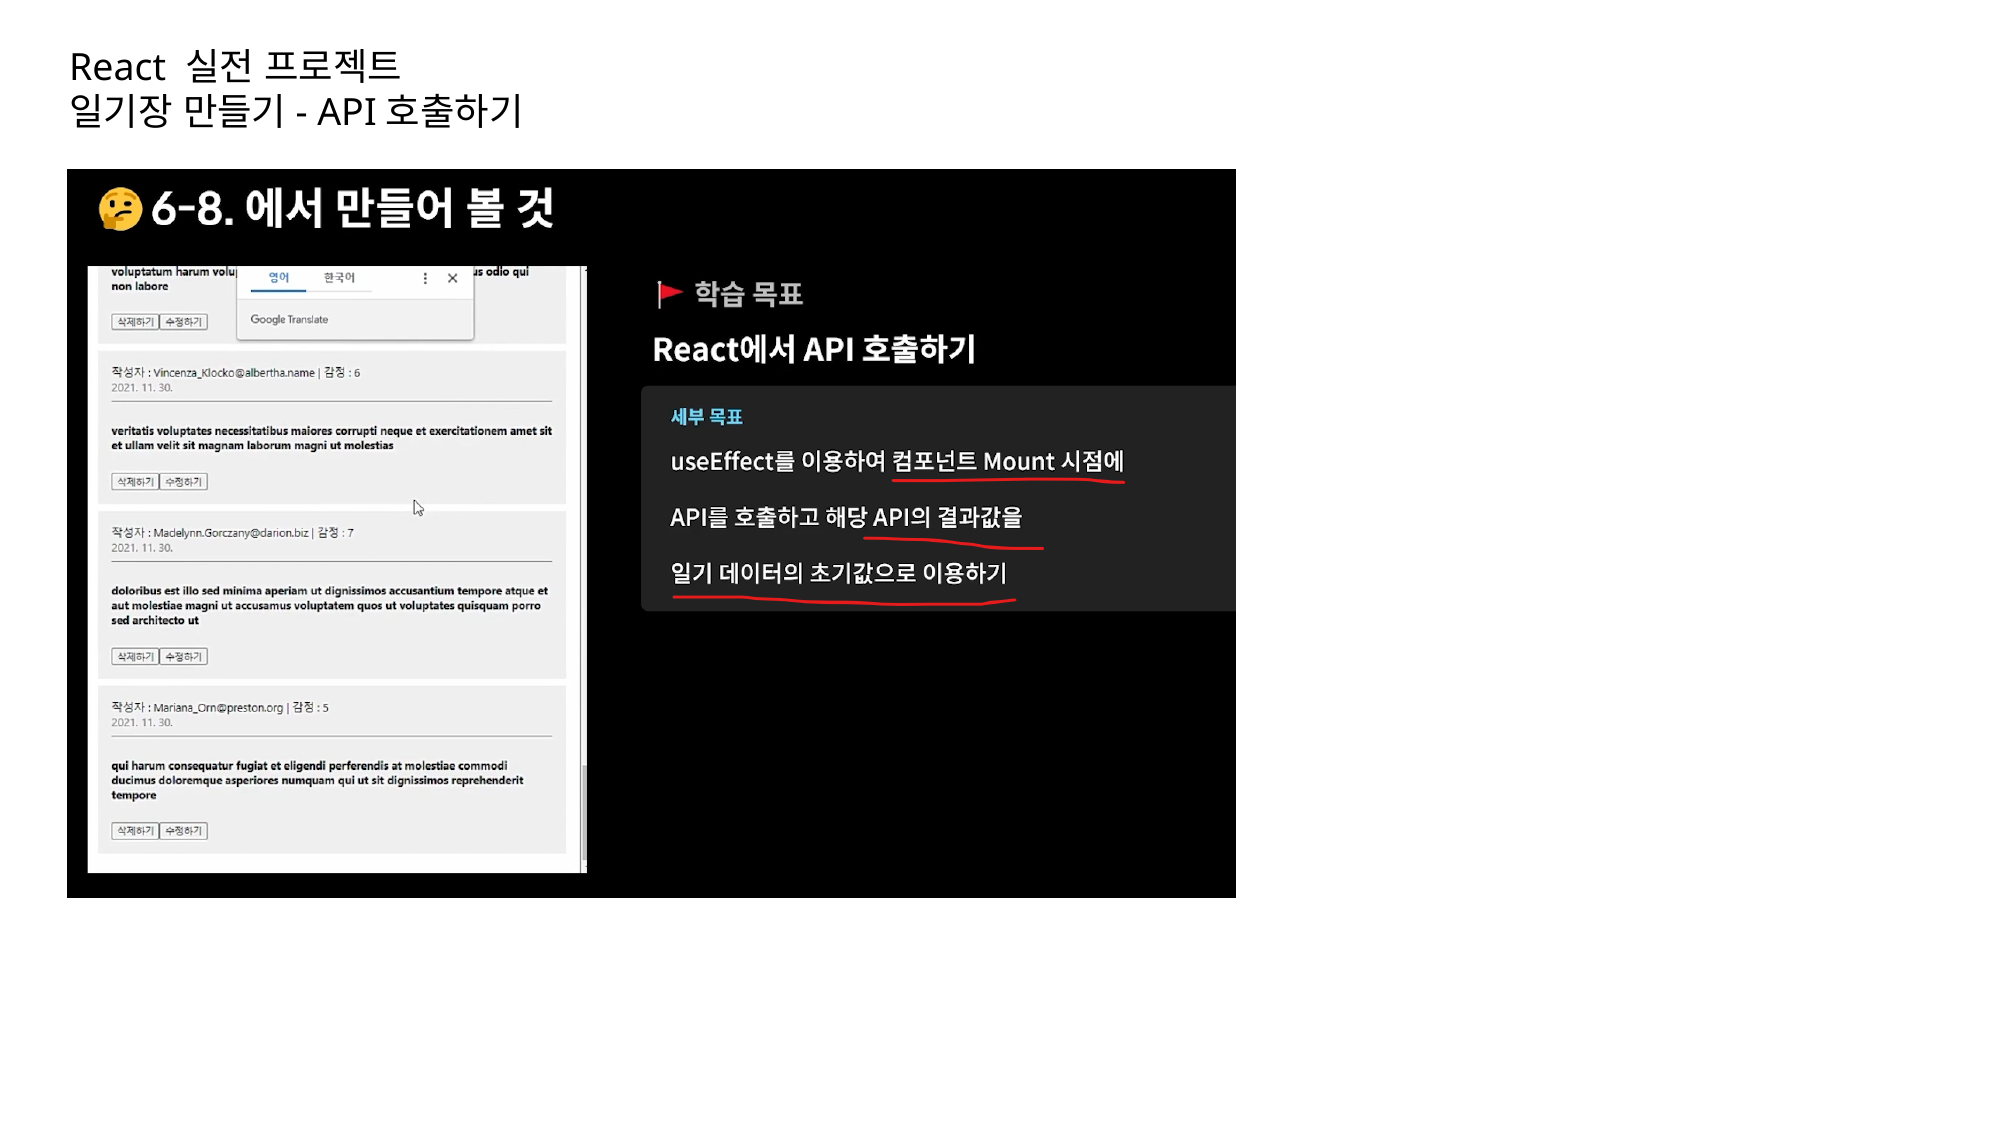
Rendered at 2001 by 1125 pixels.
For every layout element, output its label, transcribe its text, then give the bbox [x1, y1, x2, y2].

picture [67, 169, 1236, 898]
text_box React 실전 프로젝트 일기장 만들기- API호출하기 [54, 35, 539, 141]
